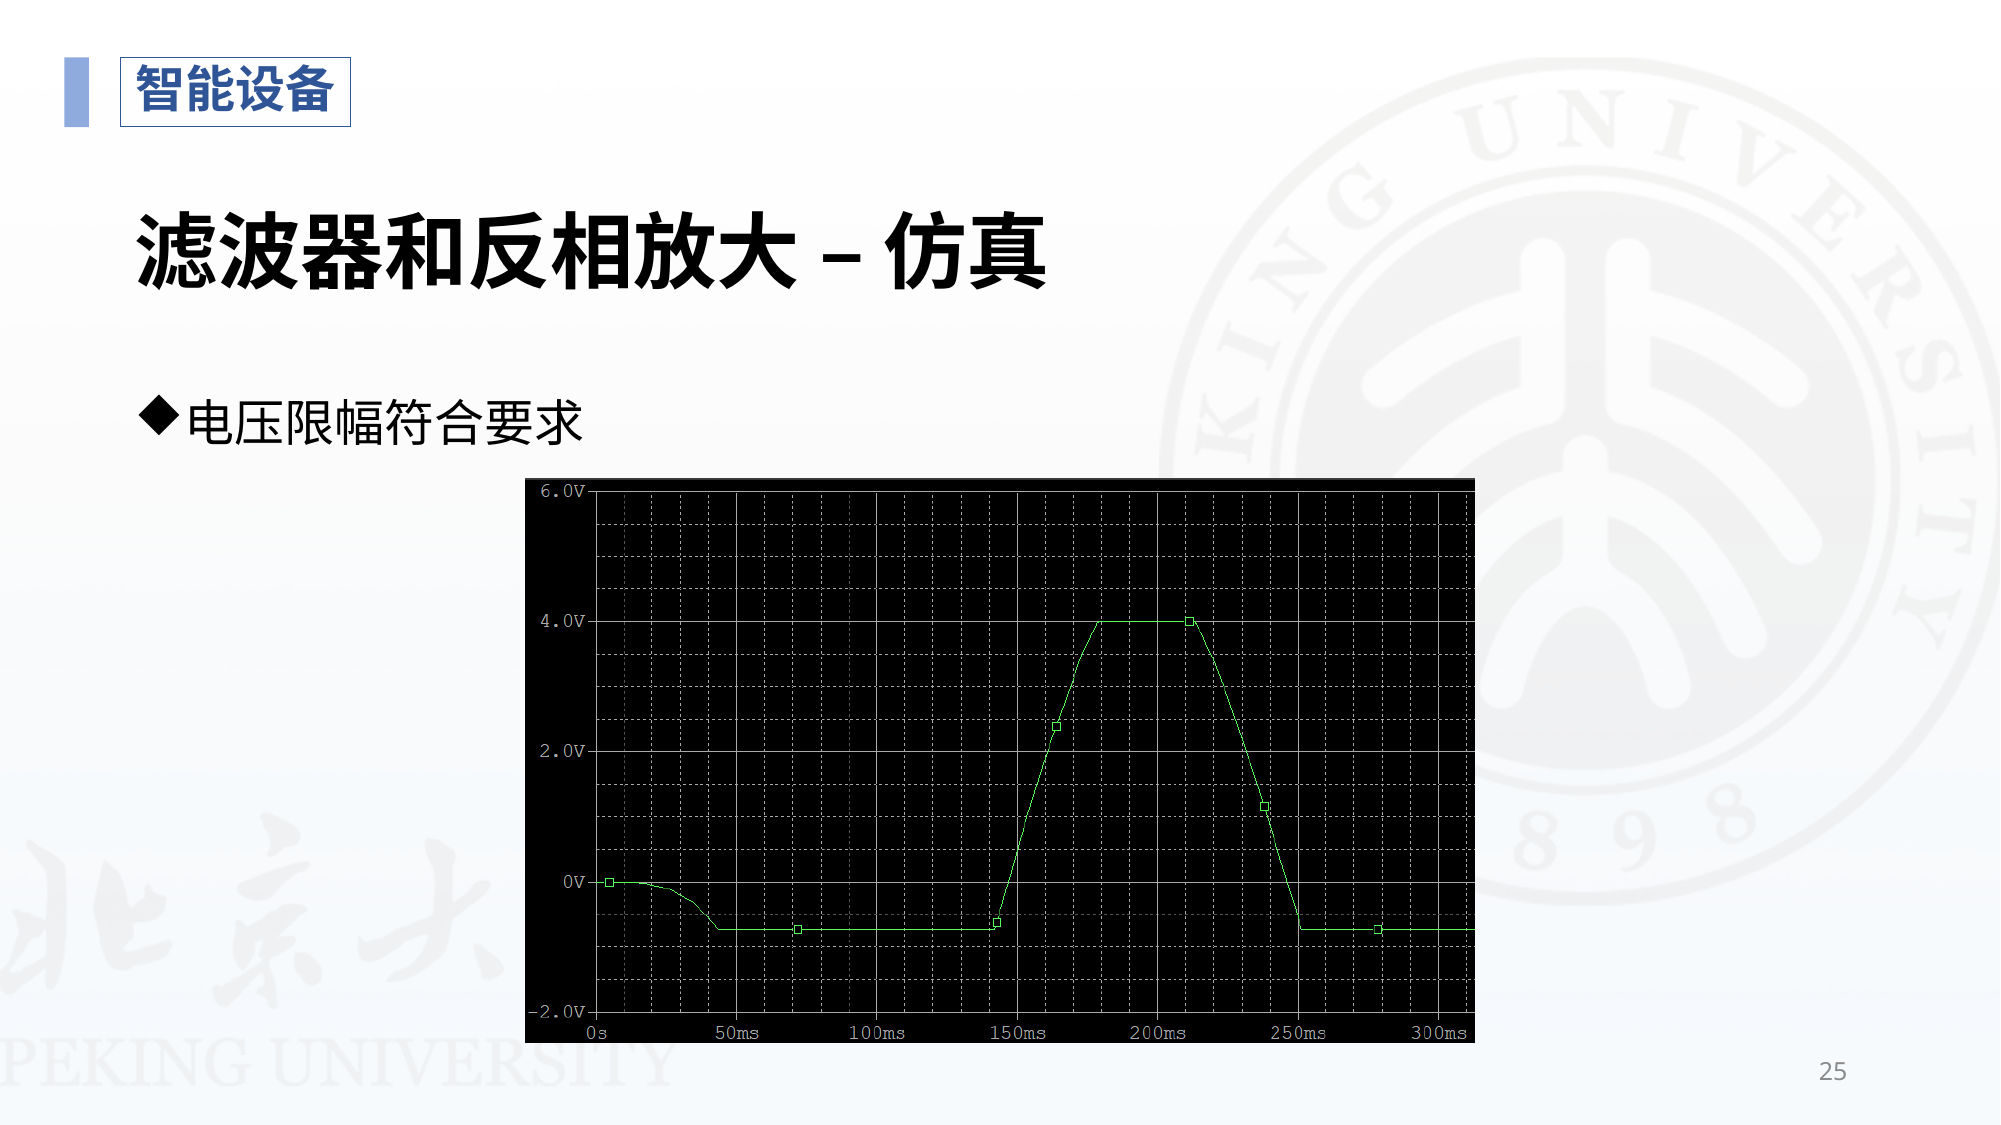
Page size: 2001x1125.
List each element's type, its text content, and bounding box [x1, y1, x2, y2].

slide_number 25 [1412, 1042, 1863, 1103]
list 电压限幅符合要求 [119, 354, 1881, 1068]
picture [525, 478, 1475, 1043]
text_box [64, 57, 352, 128]
title 滤波器和反相放大 – 仿真 [119, 203, 1881, 296]
